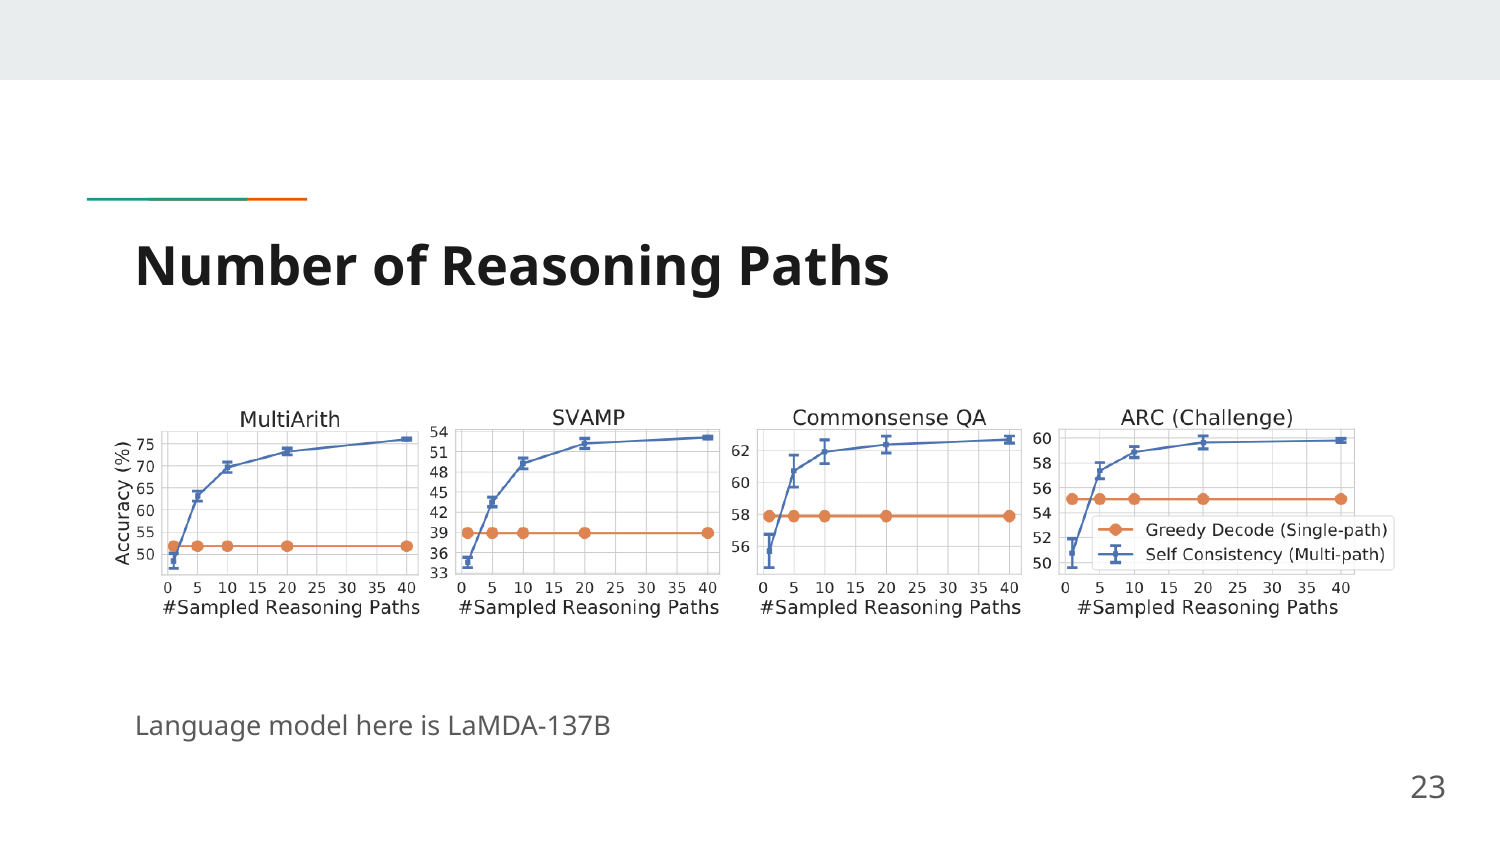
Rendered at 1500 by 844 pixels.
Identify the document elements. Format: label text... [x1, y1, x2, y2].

text_box 23 [1395, 752, 1500, 815]
picture [90, 400, 1410, 628]
text_box Language model here is LaMDA-137B [119, 693, 1000, 754]
title Number of Reasoning Paths [119, 216, 1278, 399]
